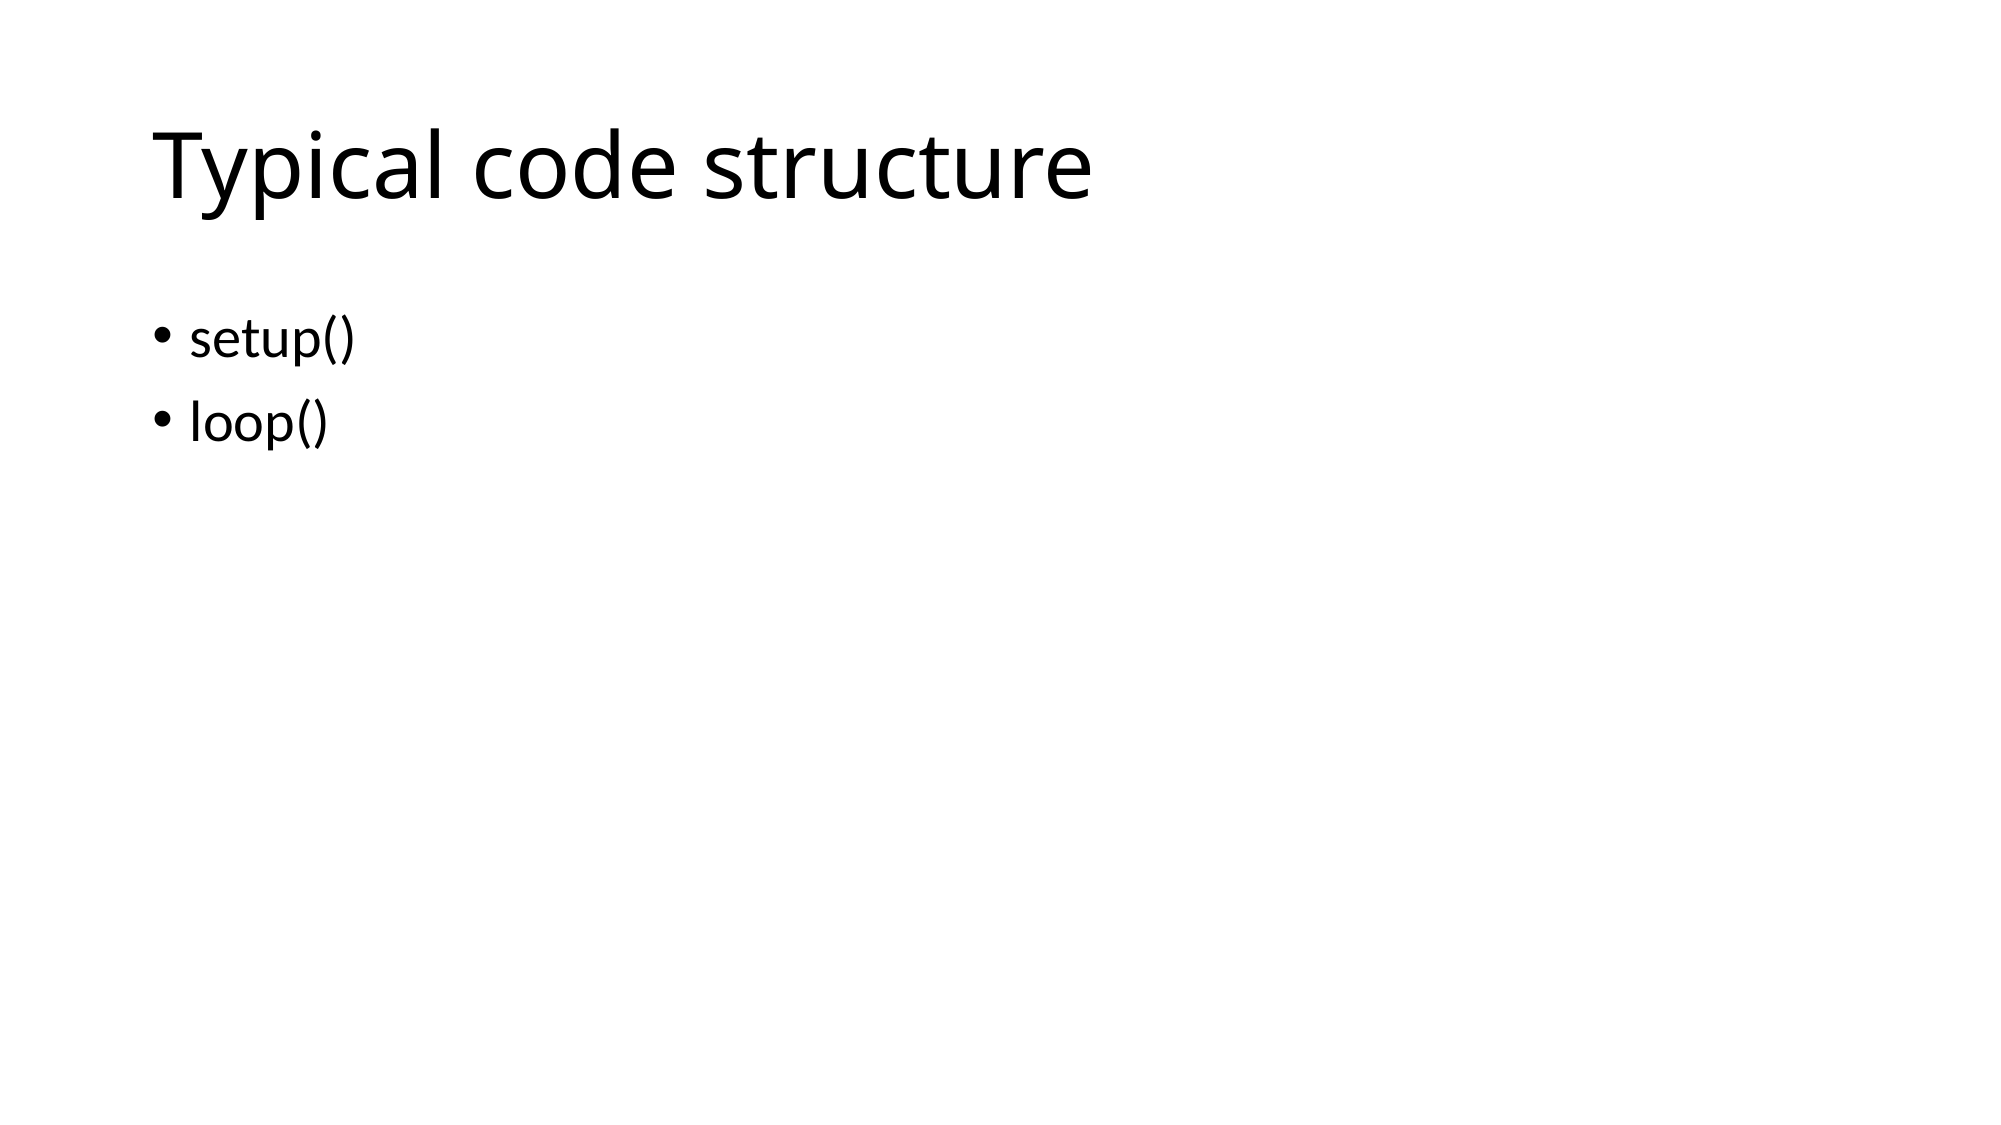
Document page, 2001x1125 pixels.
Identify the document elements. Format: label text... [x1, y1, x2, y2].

list setup() loop() [137, 299, 1863, 1014]
title Typical code structure [137, 59, 1863, 278]
